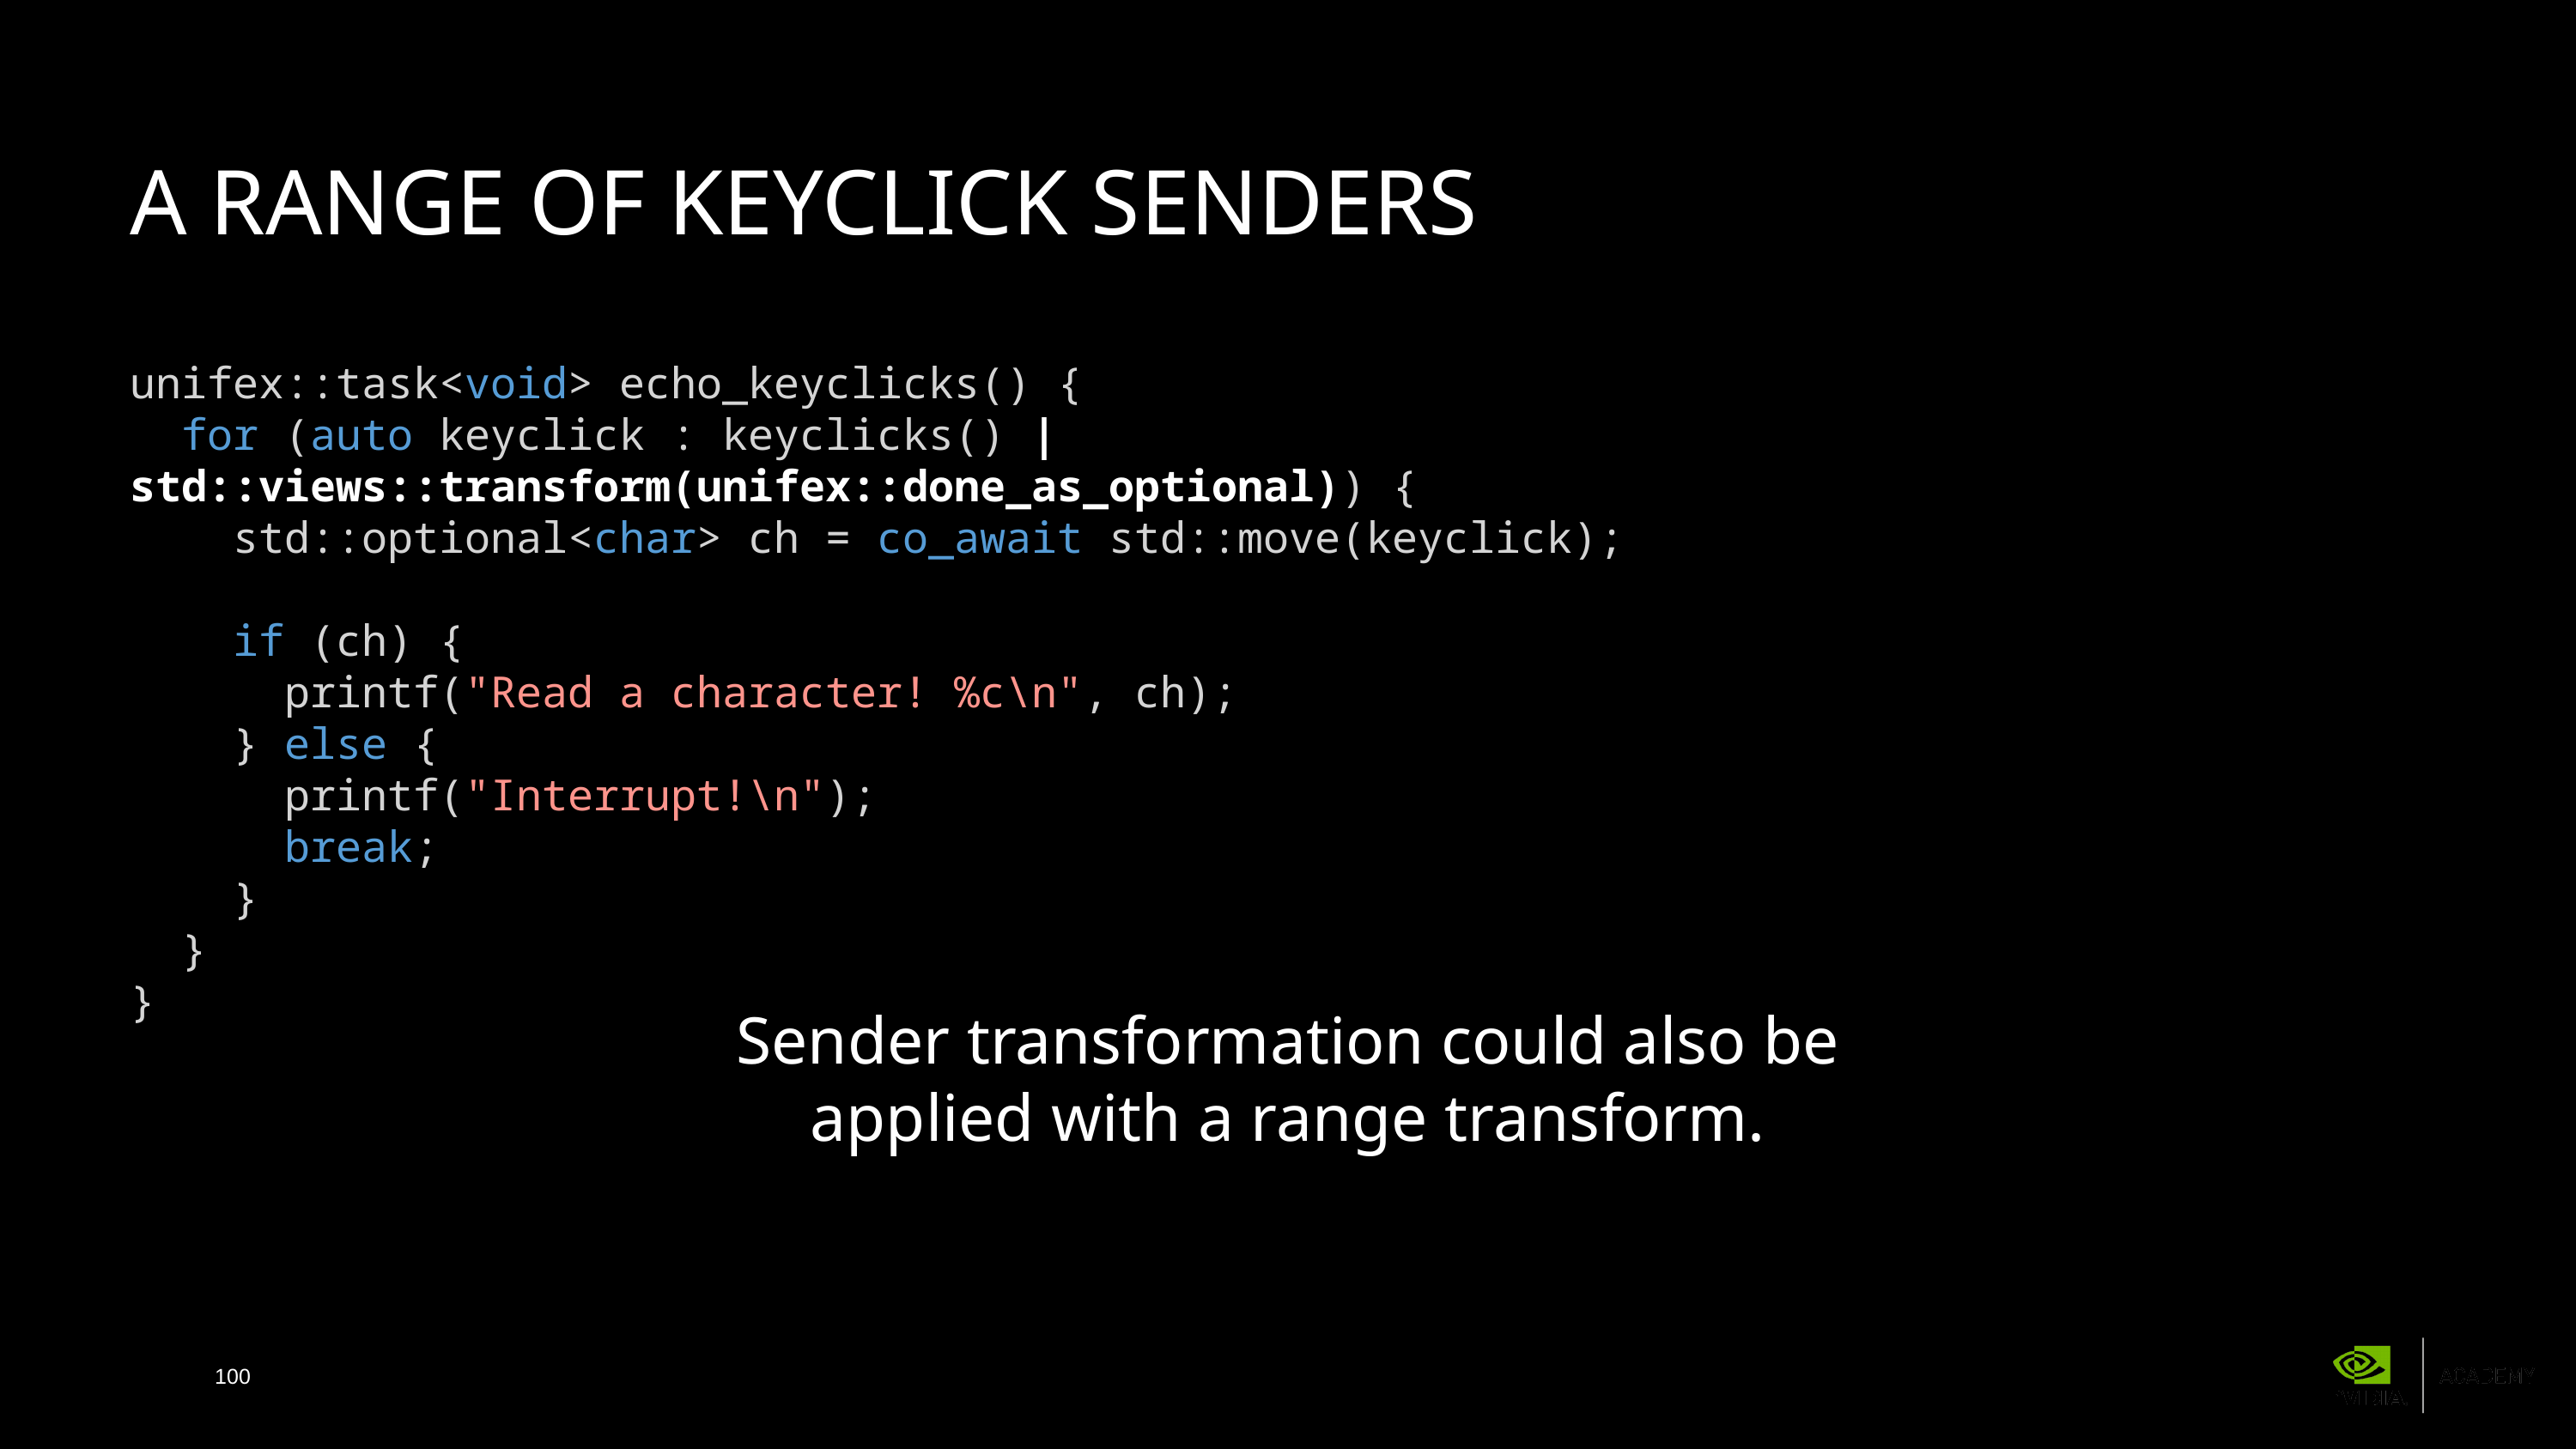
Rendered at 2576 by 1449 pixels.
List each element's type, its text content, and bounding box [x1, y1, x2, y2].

slide_number 100 [202, 1337, 782, 1414]
picture [2301, 1319, 2561, 1432]
title A Range of keyclick senders [116, 122, 2486, 262]
text_box Sender transformation could also be applied with a range transform. [672, 993, 1904, 1161]
text_box unifex::task<void> echo_keyclicks() { for (auto keyclick : keyclicks() | std::views::transform(unifex::done_as_optional)) { std::optional<char> ch = co_await std::move(keyclick); if (ch) { printf("Read a character! %c\n", ch); } else { printf("Interrupt!\n"); break; } } } [117, 349, 2330, 1059]
